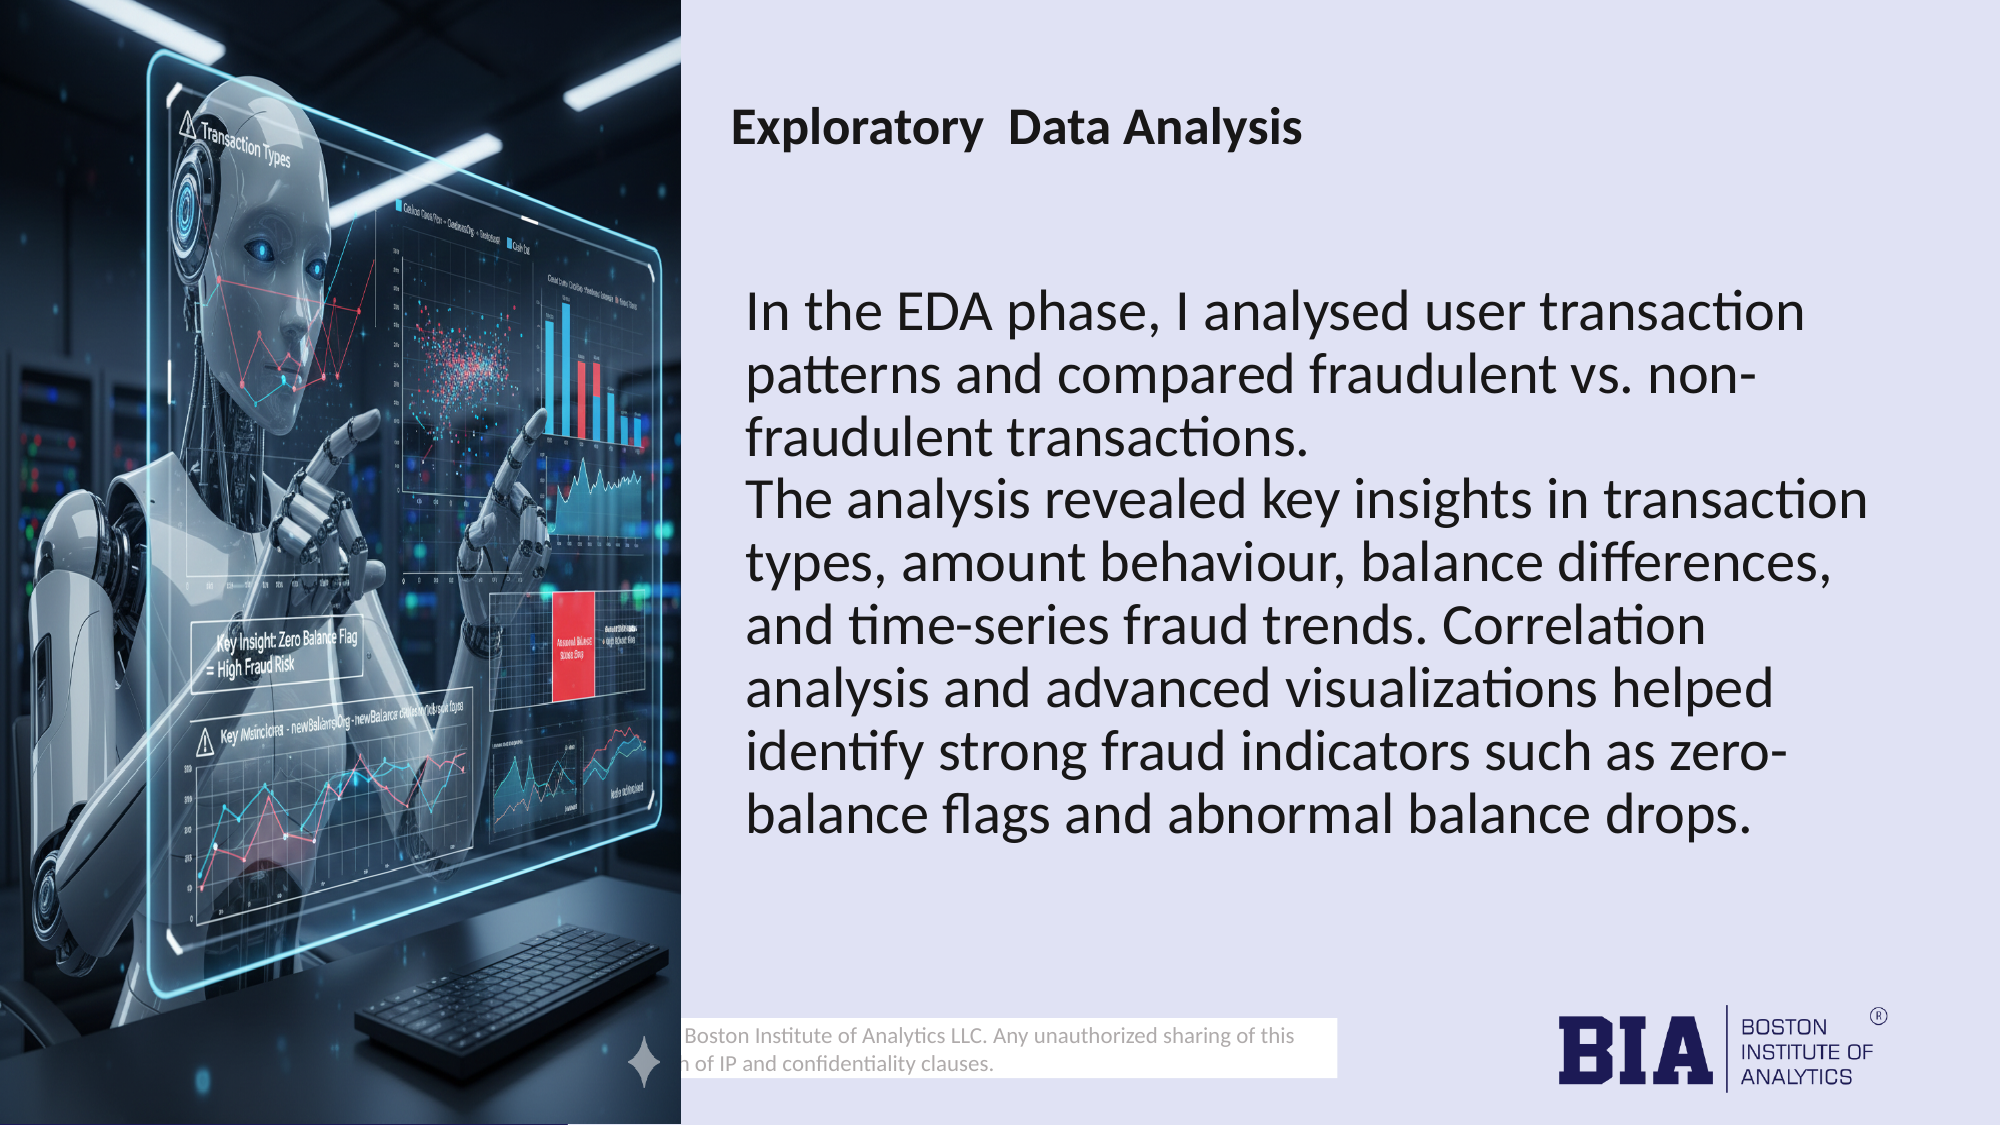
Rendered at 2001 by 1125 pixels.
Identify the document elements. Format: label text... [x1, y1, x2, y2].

list In the EDA phase, I analysed user transaction patterns and compared fraudulent vs. non-fraudulent transactions. The analysis revealed key insights in transaction types, amount behaviour, balance differences, and time-series fraud trends. Correlation analysis and advanced visualizations helped identify strong fraud indicators such as zero-balance flags and abnormal balance drops. [730, 272, 1889, 994]
picture [0, 0, 681, 1124]
title Exploratory Data Analysis [730, 99, 1889, 200]
picture [1557, 1003, 1889, 1094]
